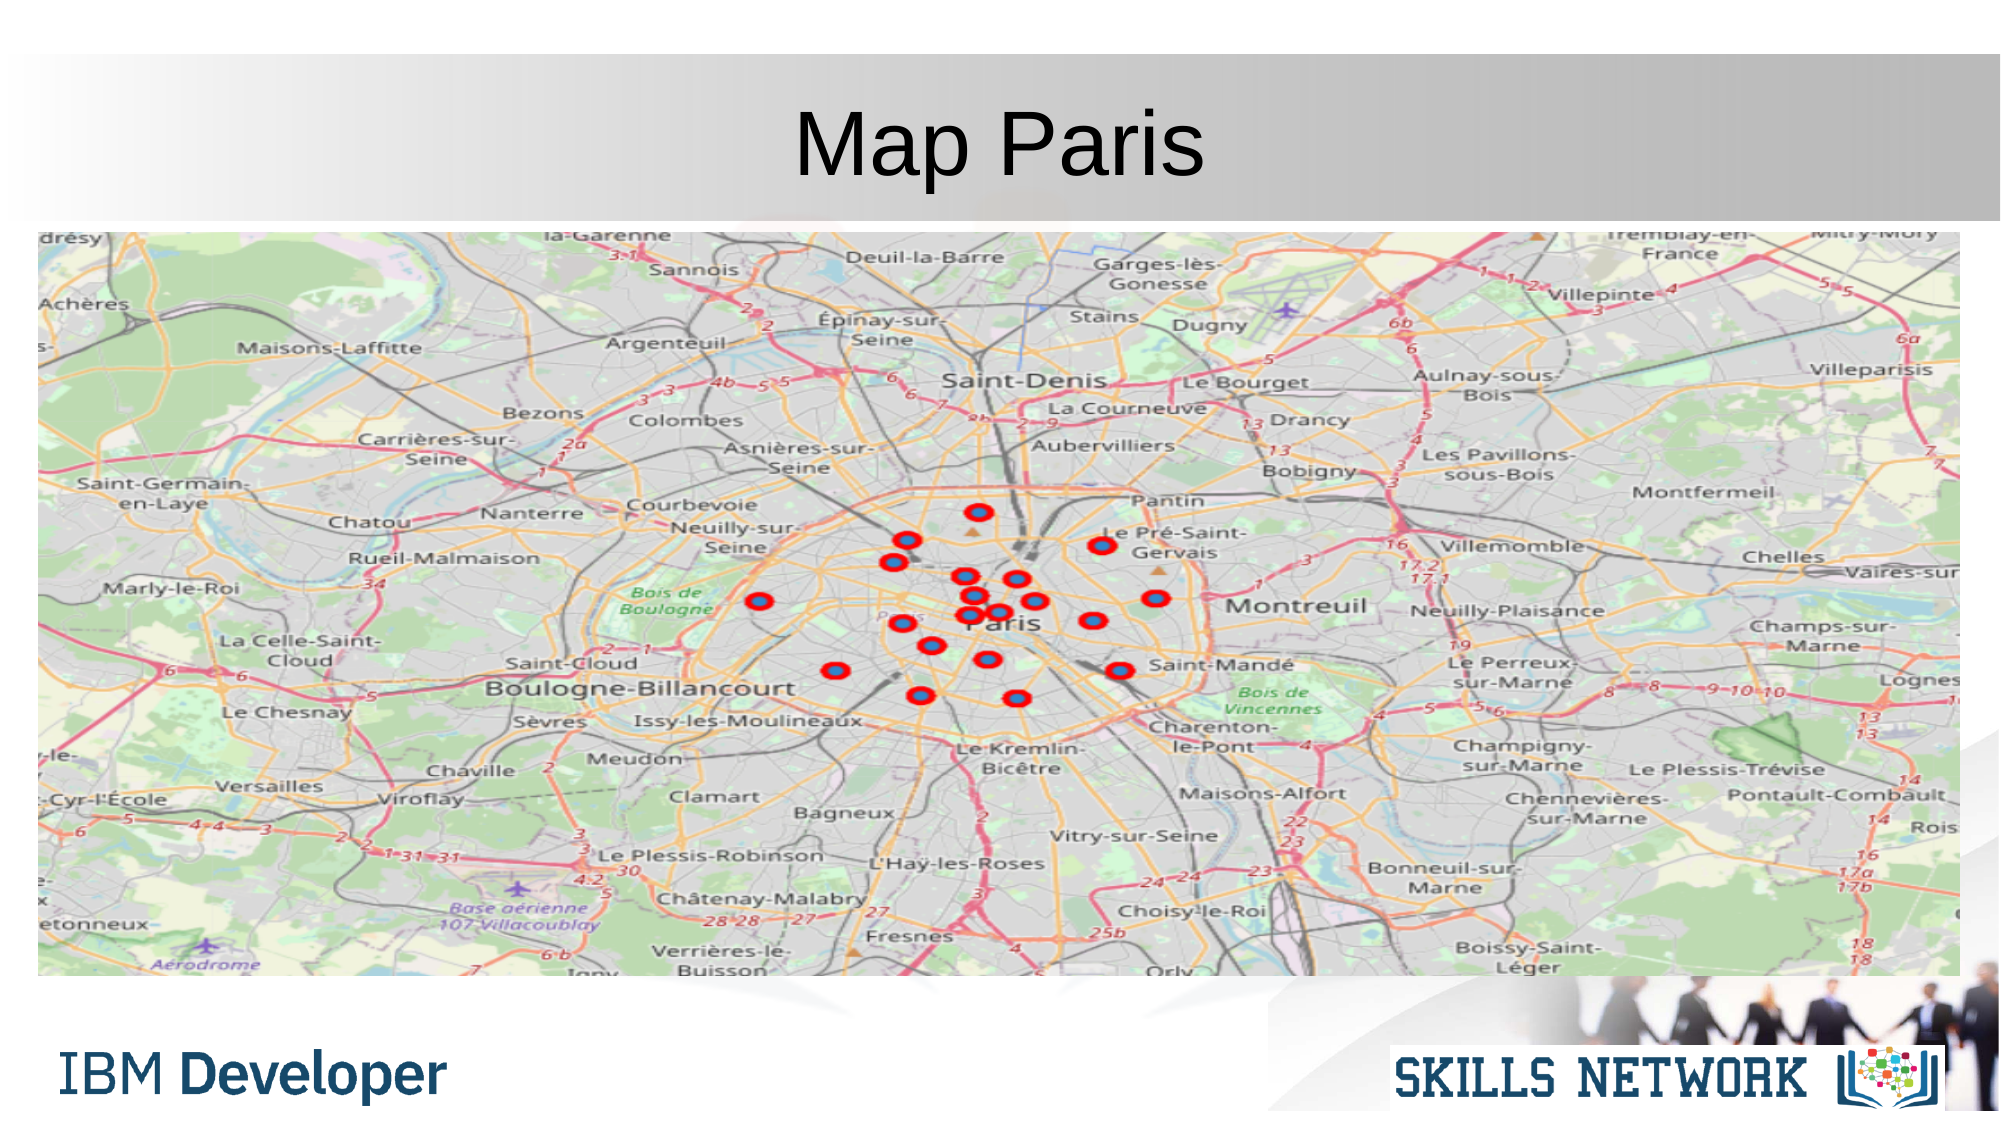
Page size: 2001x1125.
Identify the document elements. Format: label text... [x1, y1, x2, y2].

title Map Paris [99, 44, 1901, 232]
picture [55, 1045, 459, 1108]
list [38, 232, 1960, 976]
picture [1268, 728, 1999, 1111]
